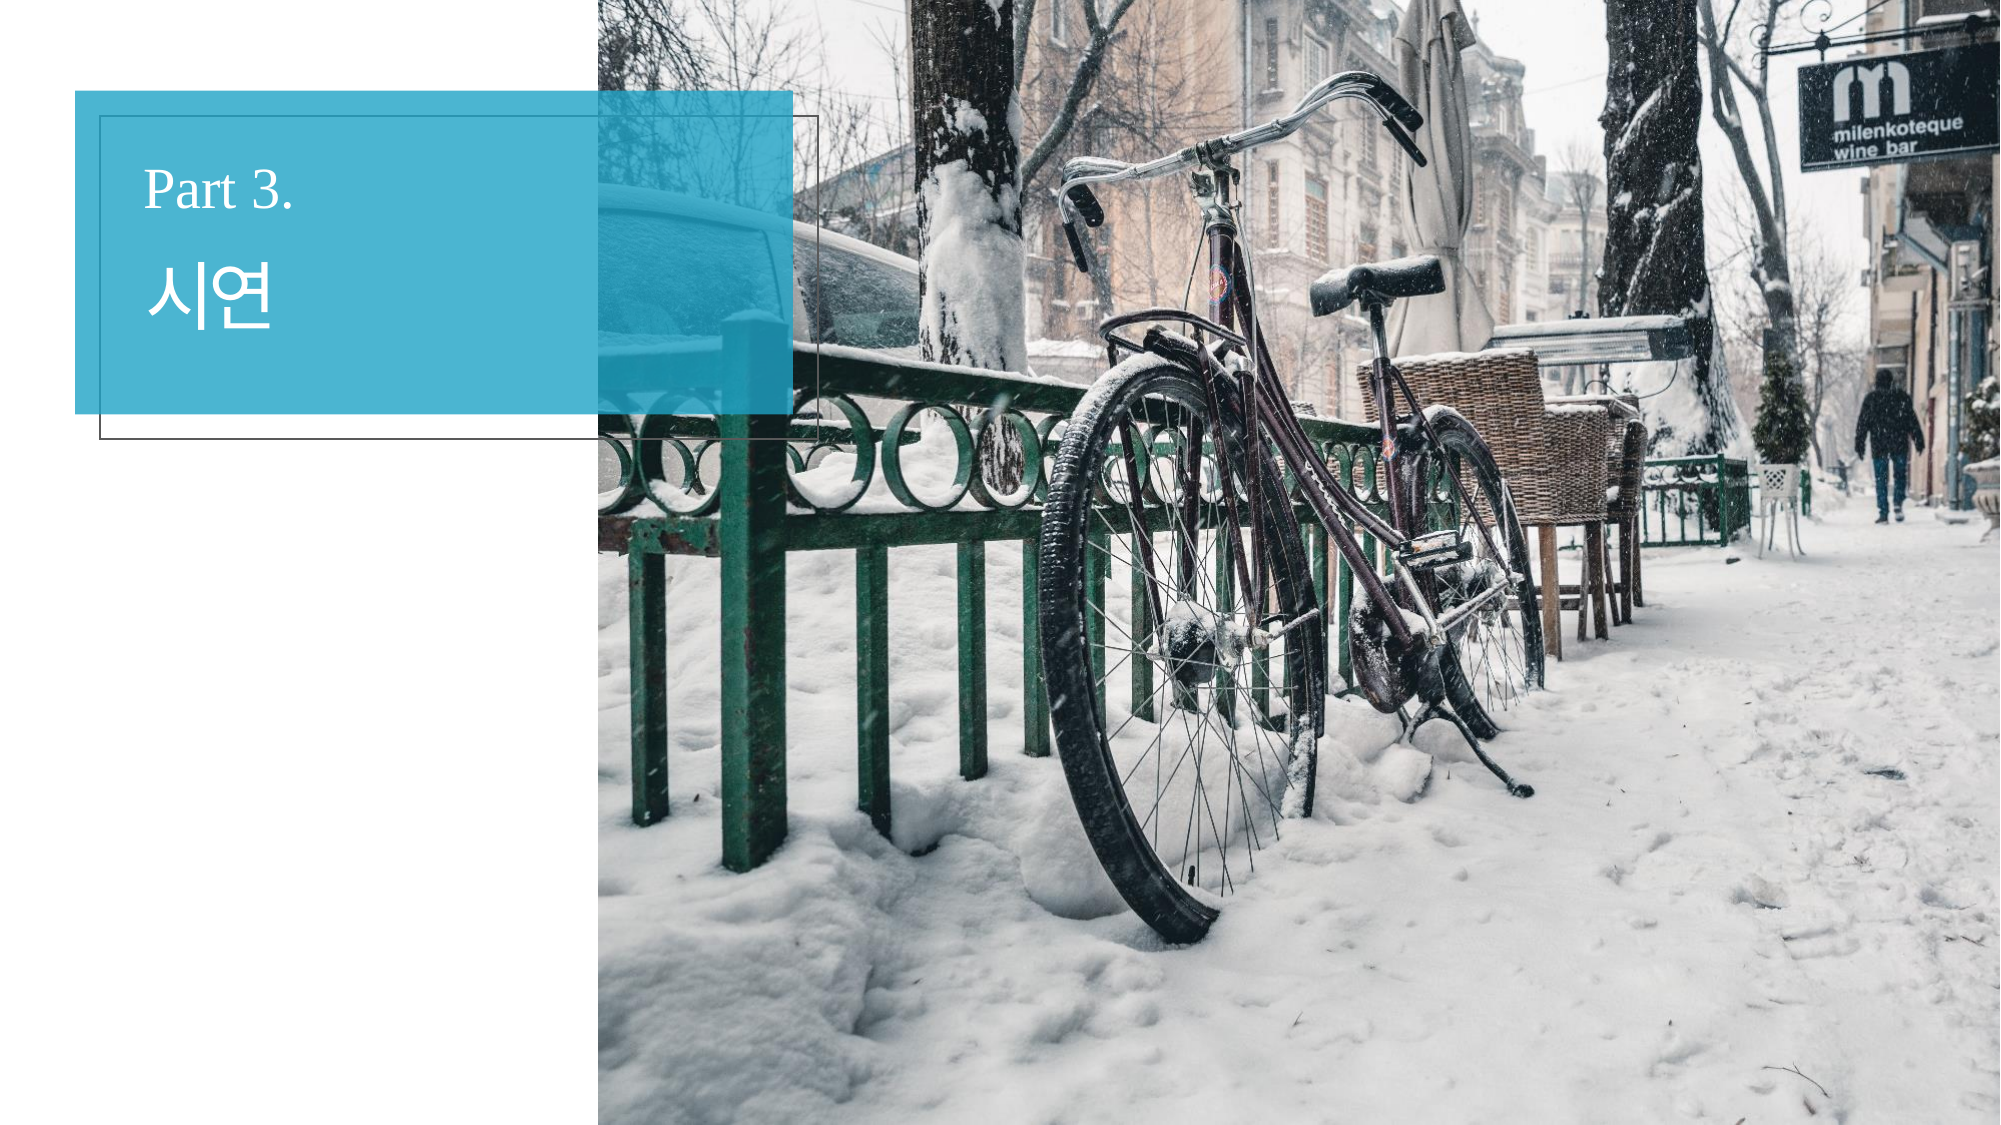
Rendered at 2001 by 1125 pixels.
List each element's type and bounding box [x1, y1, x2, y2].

picture [598, 0, 2000, 1125]
text_box [74, 90, 818, 440]
